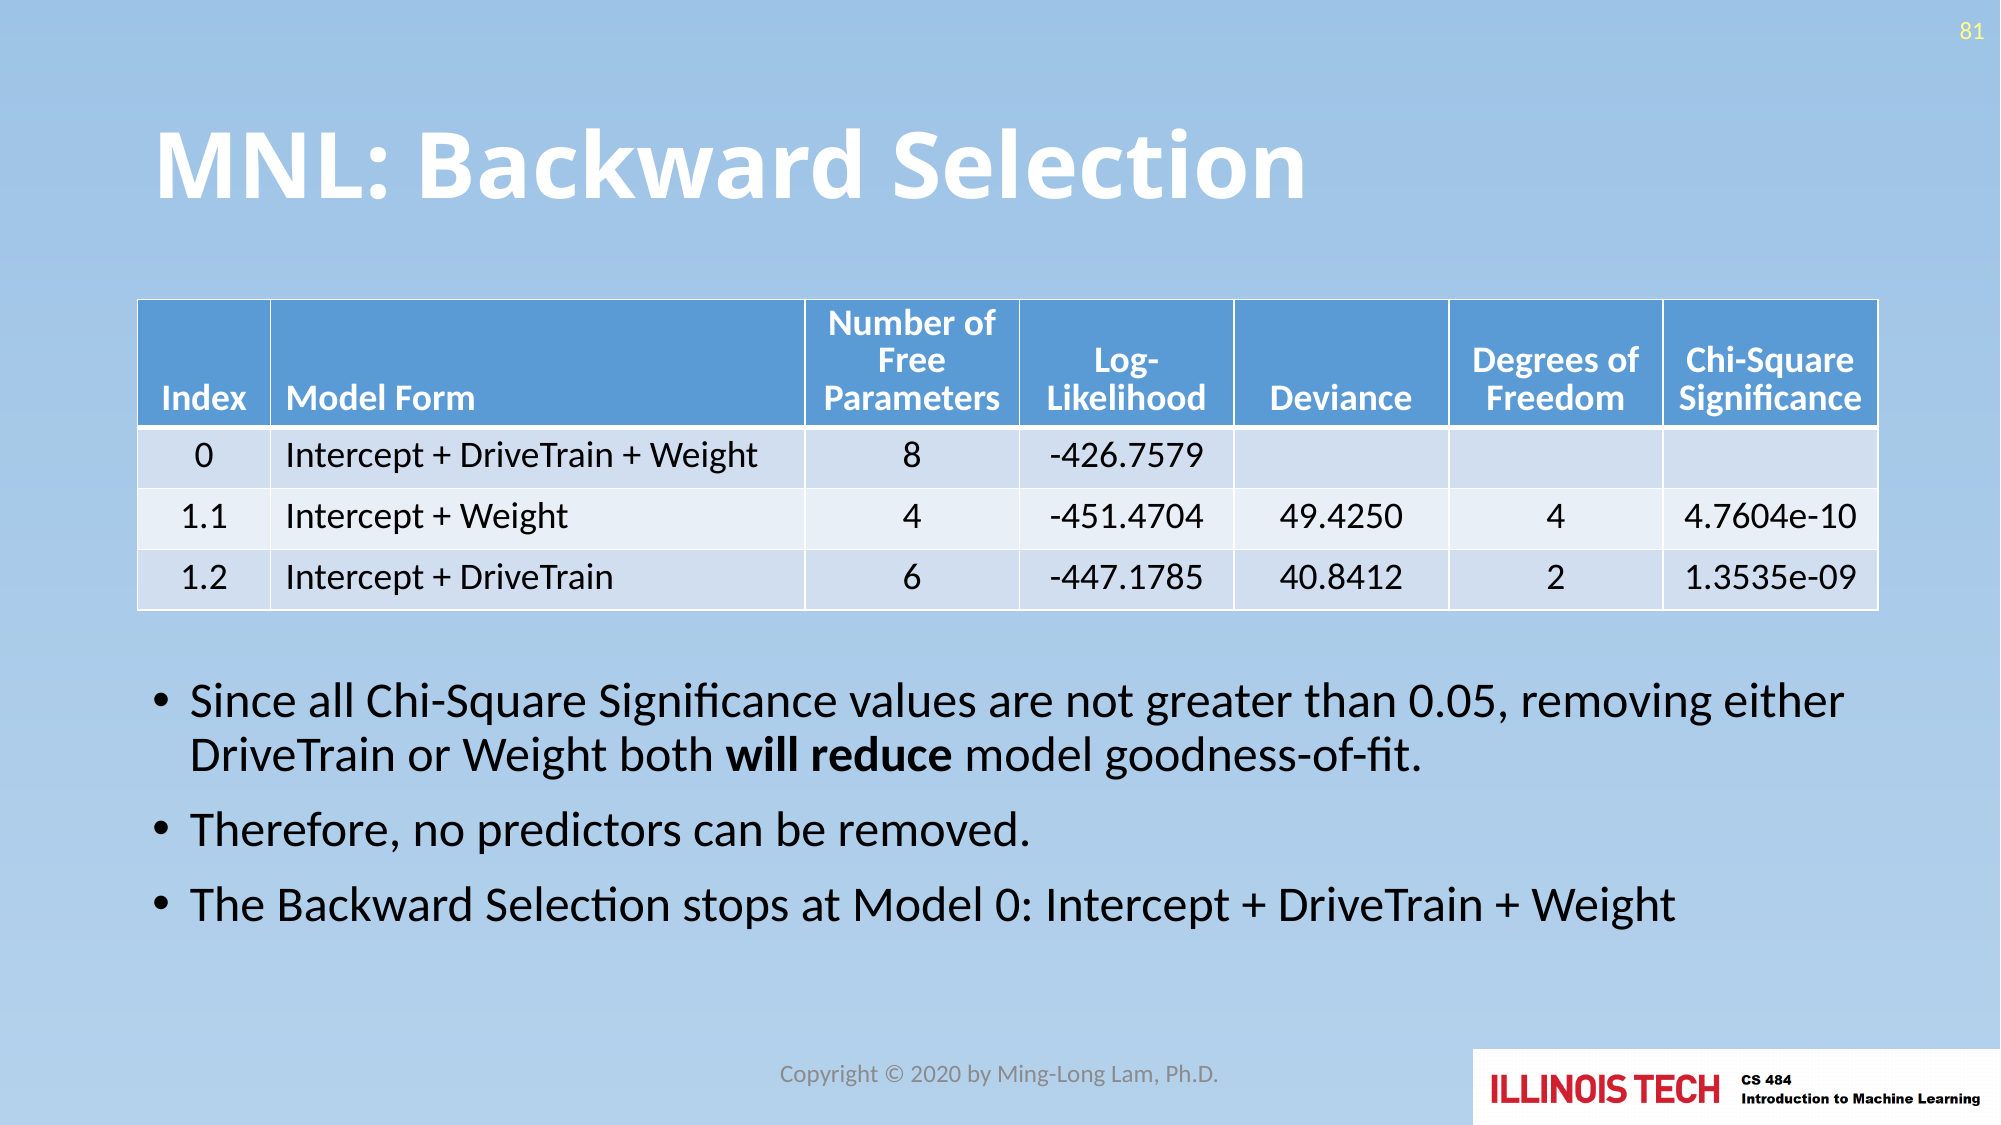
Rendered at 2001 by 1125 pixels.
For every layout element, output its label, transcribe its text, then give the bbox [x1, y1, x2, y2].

table_header Index [138, 300, 270, 425]
table_cell 4.7604e-10 [1664, 489, 1877, 549]
table_cell 4 [806, 489, 1019, 549]
table_header Number of Free Parameters [806, 300, 1019, 425]
table_cell 2 [1450, 550, 1662, 609]
table_cell 1.2 [138, 550, 270, 609]
picture [1473, 1049, 2000, 1125]
table_cell [1664, 430, 1877, 488]
table_cell -451.4704 [1020, 489, 1233, 549]
footer Copyright © 2020 by Ming-Long Lam, Ph.D. [662, 1042, 1338, 1103]
table_cell Intercept + DriveTrain + Weight [271, 430, 804, 488]
title MNL: Backward Selection [137, 59, 1863, 278]
table_cell 40.8412 [1235, 550, 1448, 609]
table_cell [1450, 430, 1662, 488]
table_header Degrees of Freedom [1450, 300, 1662, 425]
table_cell [1235, 430, 1448, 488]
table_cell Intercept + DriveTrain [271, 550, 804, 609]
table_cell Intercept + Weight [271, 489, 804, 549]
table_header Deviance [1235, 300, 1448, 425]
table_cell 1.3535e-09 [1664, 550, 1877, 609]
table_cell -447.1785 [1020, 550, 1233, 609]
table_cell 1.1 [138, 489, 270, 549]
slide_number 81 [1550, 0, 2000, 60]
table_cell 8 [806, 430, 1019, 488]
text_box Since all Chi-Square Significance values are not greater than 0.05, removing either DriveTrain or Weight both will reduce model goodness-of-fit. Therefore, no predictors can be removed. The Backward Selection stops at Model 0: Intercept + DriveTrain + Weight [137, 667, 1863, 1014]
table_cell 0 [138, 430, 270, 488]
table_cell 4 [1450, 489, 1662, 549]
table_cell 49.4250 [1235, 489, 1448, 549]
table_cell -426.7579 [1020, 430, 1233, 488]
table_header Log-Likelihood [1020, 300, 1233, 425]
table_header Model Form [271, 300, 804, 425]
table_cell 6 [806, 550, 1019, 609]
table_header Chi-Square Significance [1664, 300, 1877, 425]
